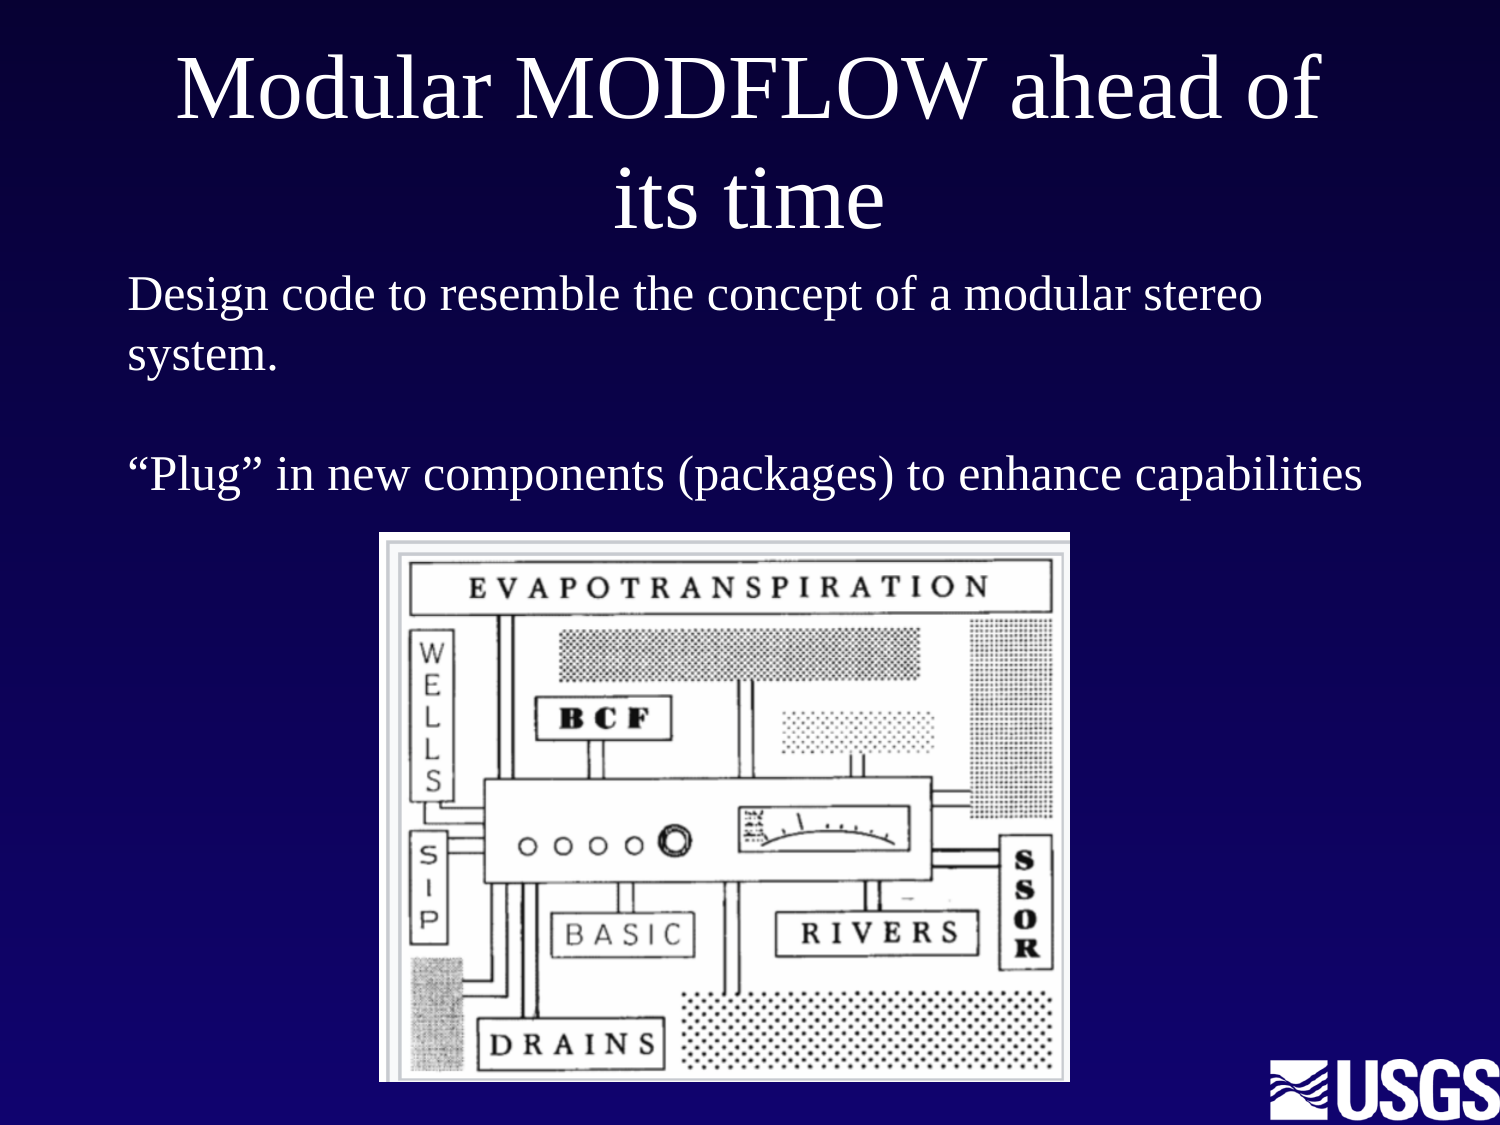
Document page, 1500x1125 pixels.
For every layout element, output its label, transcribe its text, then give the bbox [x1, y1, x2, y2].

picture [378, 532, 1070, 1083]
title Modular MODFLOW ahead of its time [112, 43, 1388, 231]
text_box Design code to resemble the concept of a modular stereo system. “Plug” in new components (packages) to enhance capabilities [112, 252, 1413, 508]
